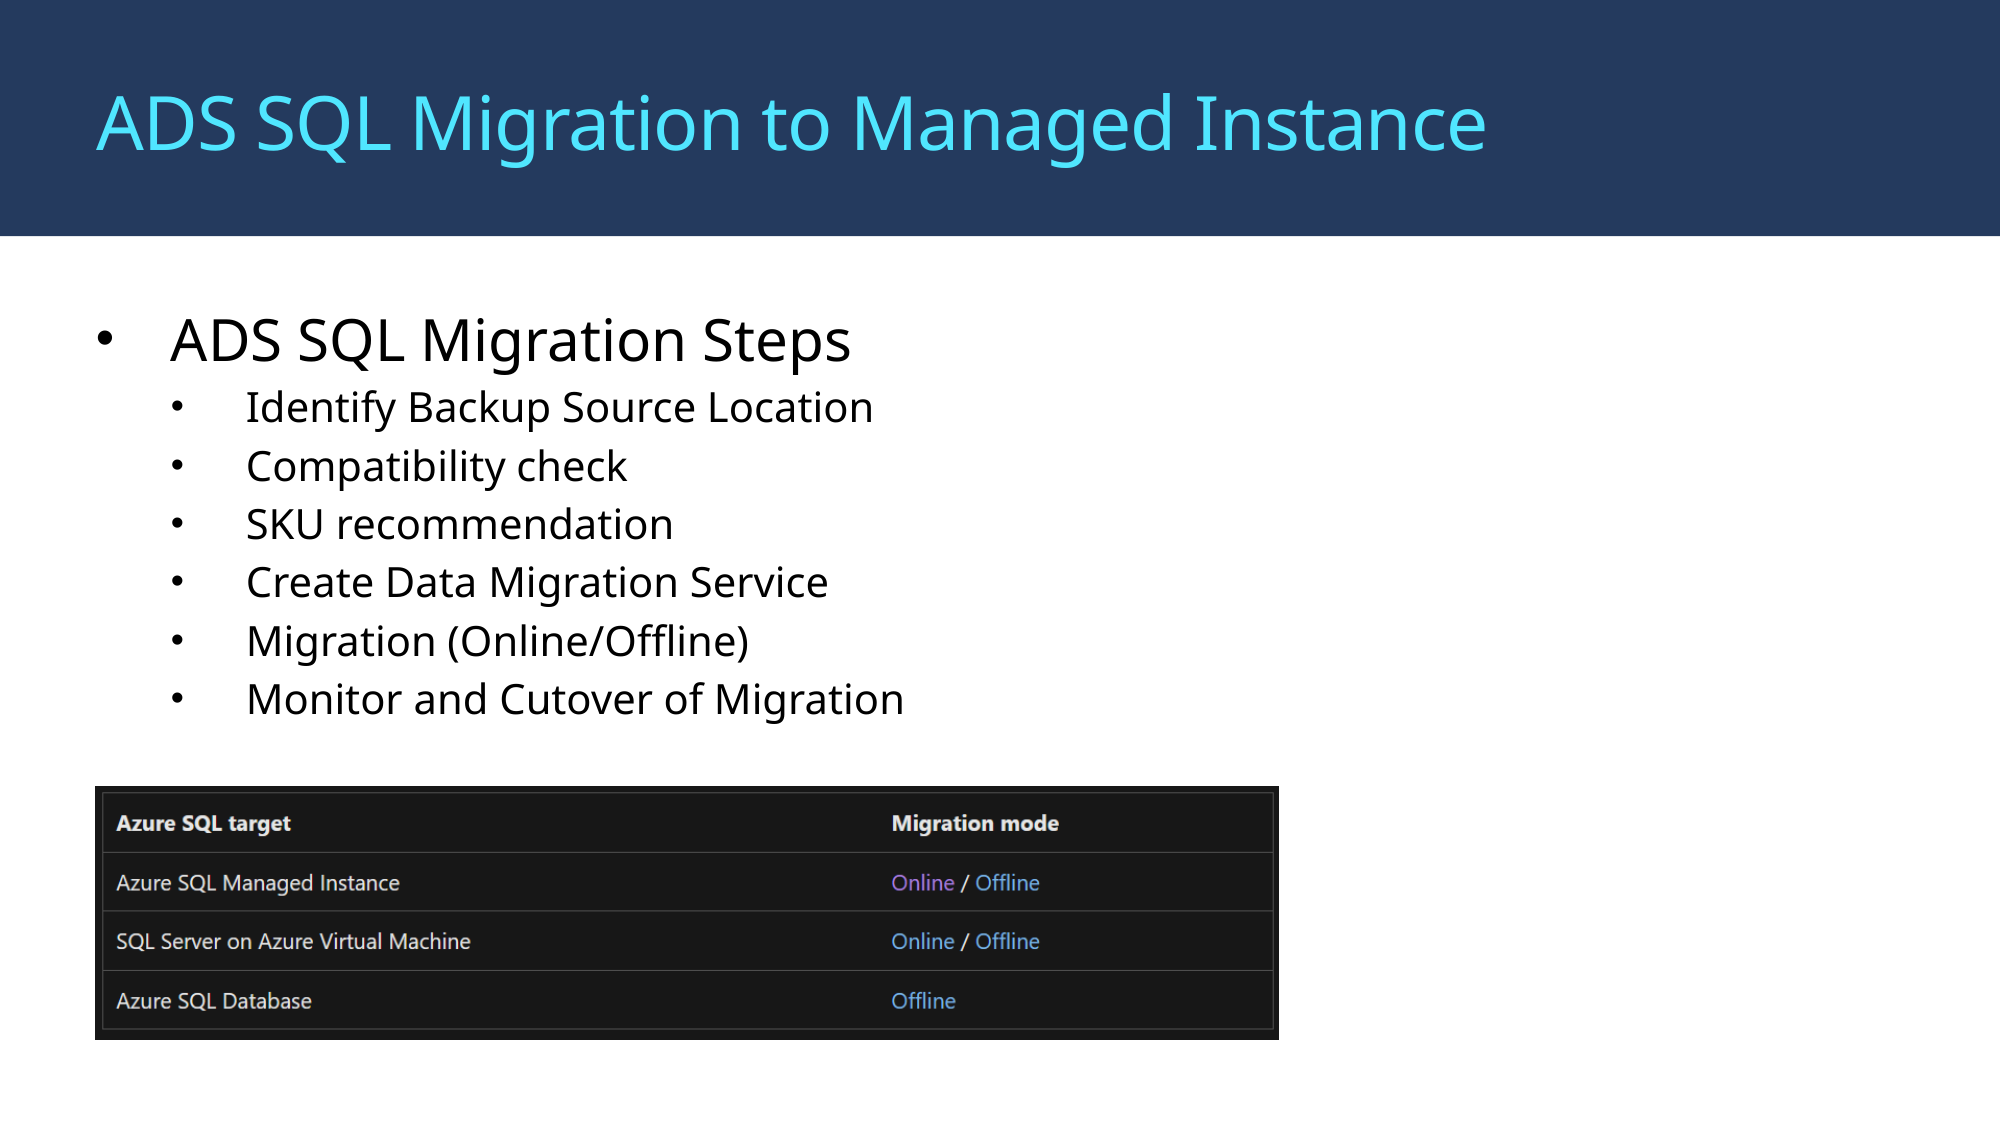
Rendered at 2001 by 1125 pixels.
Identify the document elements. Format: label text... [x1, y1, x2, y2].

list ADS SQL Migration Steps Identify Backup Source Location Compatibility check SKU recommendation Create Data Migration Service Migration (Online/Offline) Monitor and Cutover of Migration [95, 302, 1904, 737]
picture [95, 785, 1279, 1040]
title ADS SQL Migration to Managed Instance [96, 75, 1904, 166]
